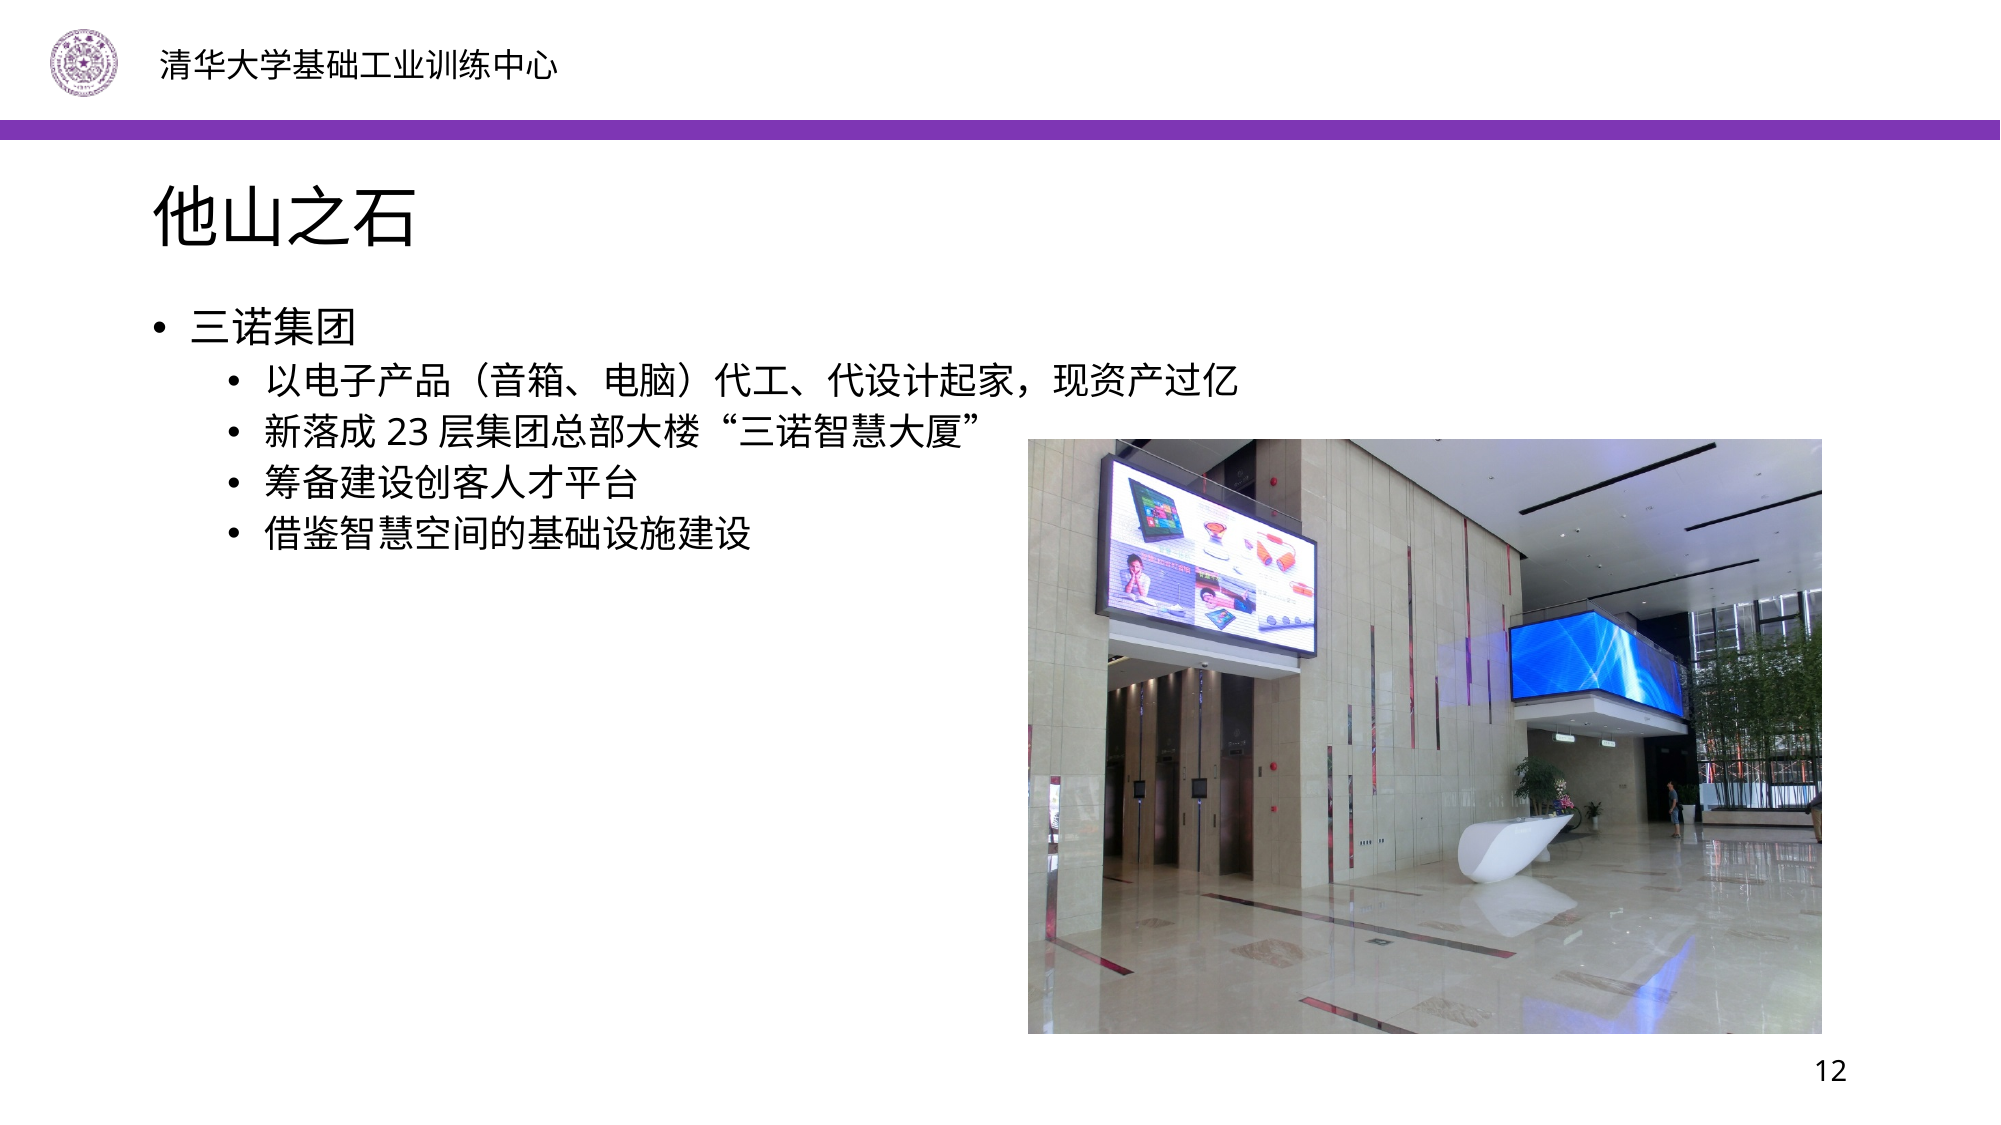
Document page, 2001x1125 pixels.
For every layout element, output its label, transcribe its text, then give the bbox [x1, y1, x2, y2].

picture [50, 29, 118, 97]
title 他山之石 [137, 139, 1863, 299]
picture [1028, 439, 1822, 1034]
slide_number 12 [1412, 1042, 1863, 1103]
list 三诺集团 以电子产品（音箱、电脑）代工、代设计起家，现资产过亿 新落成23层集团总部大楼“三诺智慧大厦” 筹备建设创客人才平台 借鉴智慧空间的基础设施建设 [137, 299, 1863, 1014]
